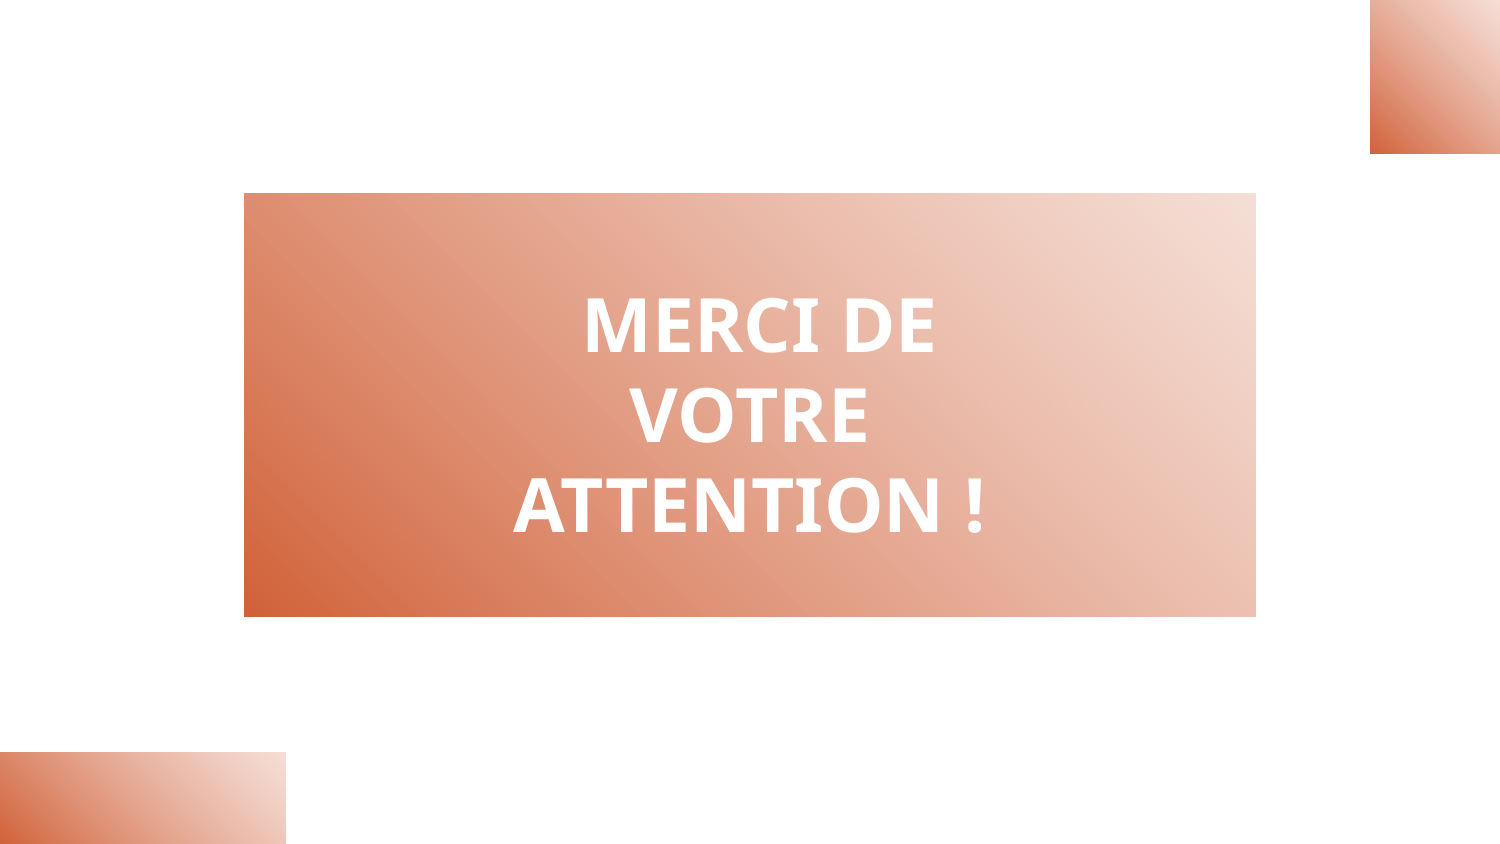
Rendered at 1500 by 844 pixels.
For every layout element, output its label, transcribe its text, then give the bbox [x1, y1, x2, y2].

text_box [244, 193, 1256, 617]
text_box [1370, 0, 1500, 154]
text_box [0, 752, 286, 844]
title MERCI DE VOTRE ATTENTION ! [448, 262, 1052, 510]
